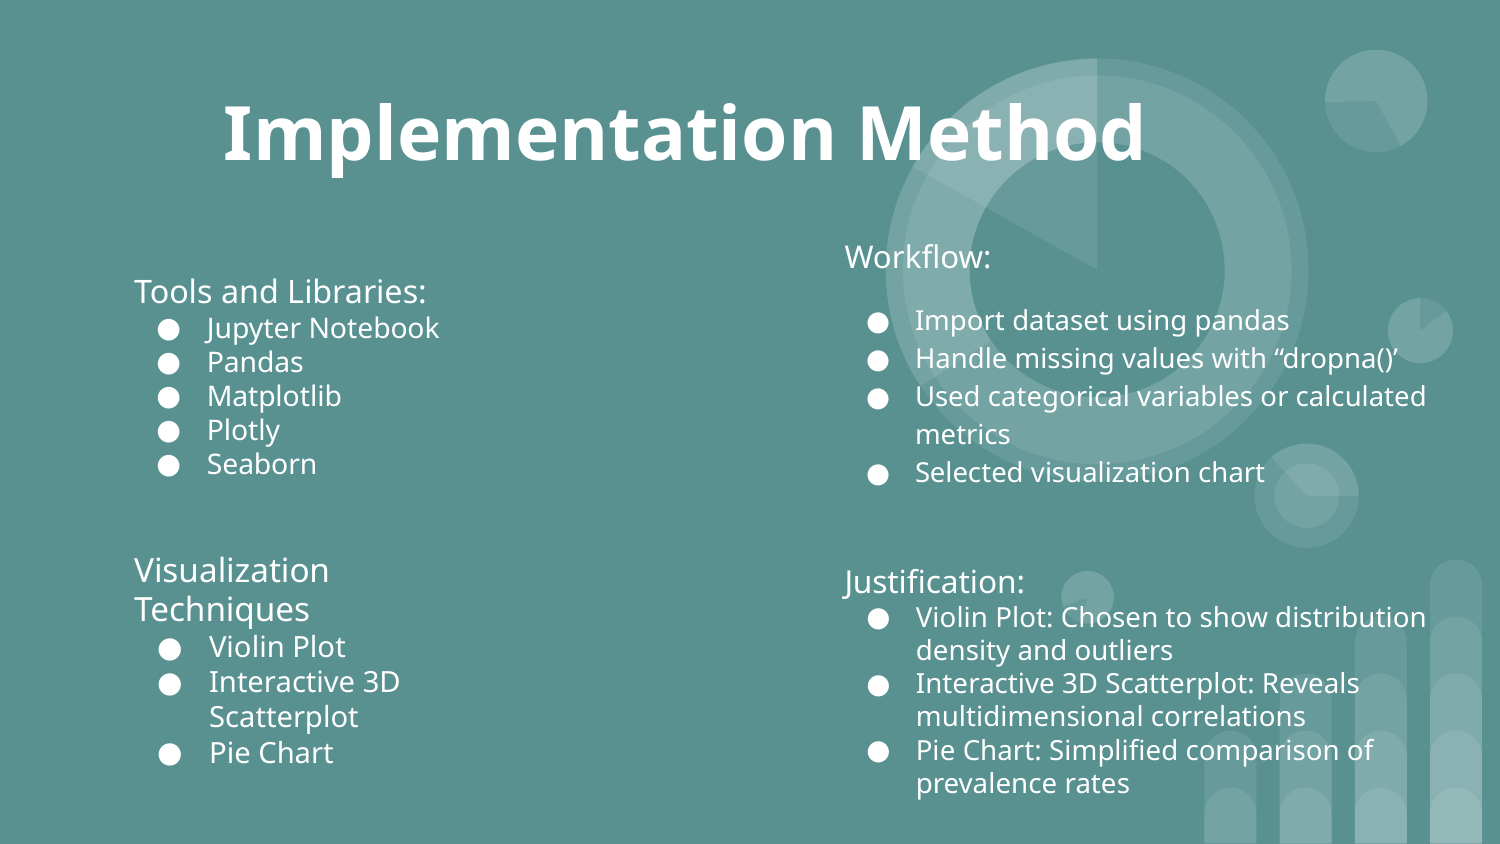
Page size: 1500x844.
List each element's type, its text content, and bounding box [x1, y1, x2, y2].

subtitle Tools and Libraries: Jupyter Notebook Pandas Matplotlib Plotly Seaborn [119, 256, 462, 526]
title Implementation Method [208, 44, 1292, 217]
subtitle Visualization Techniques Violin Plot Interactive 3D Scatterplot Pie Chart [119, 533, 519, 803]
list Workflow: Import dataset using pandas Handle missing values with “dropna()’ Used categorical variables or calculated metrics Selected visualization chart [829, 217, 1444, 507]
subtitle Justification: Violin Plot: Chosen to show distribution density and outliers Interactive 3D Scatterplot: Reveals multidimensional correlations Pie Chart: Simplified comparison of prevalence rates [829, 546, 1465, 816]
